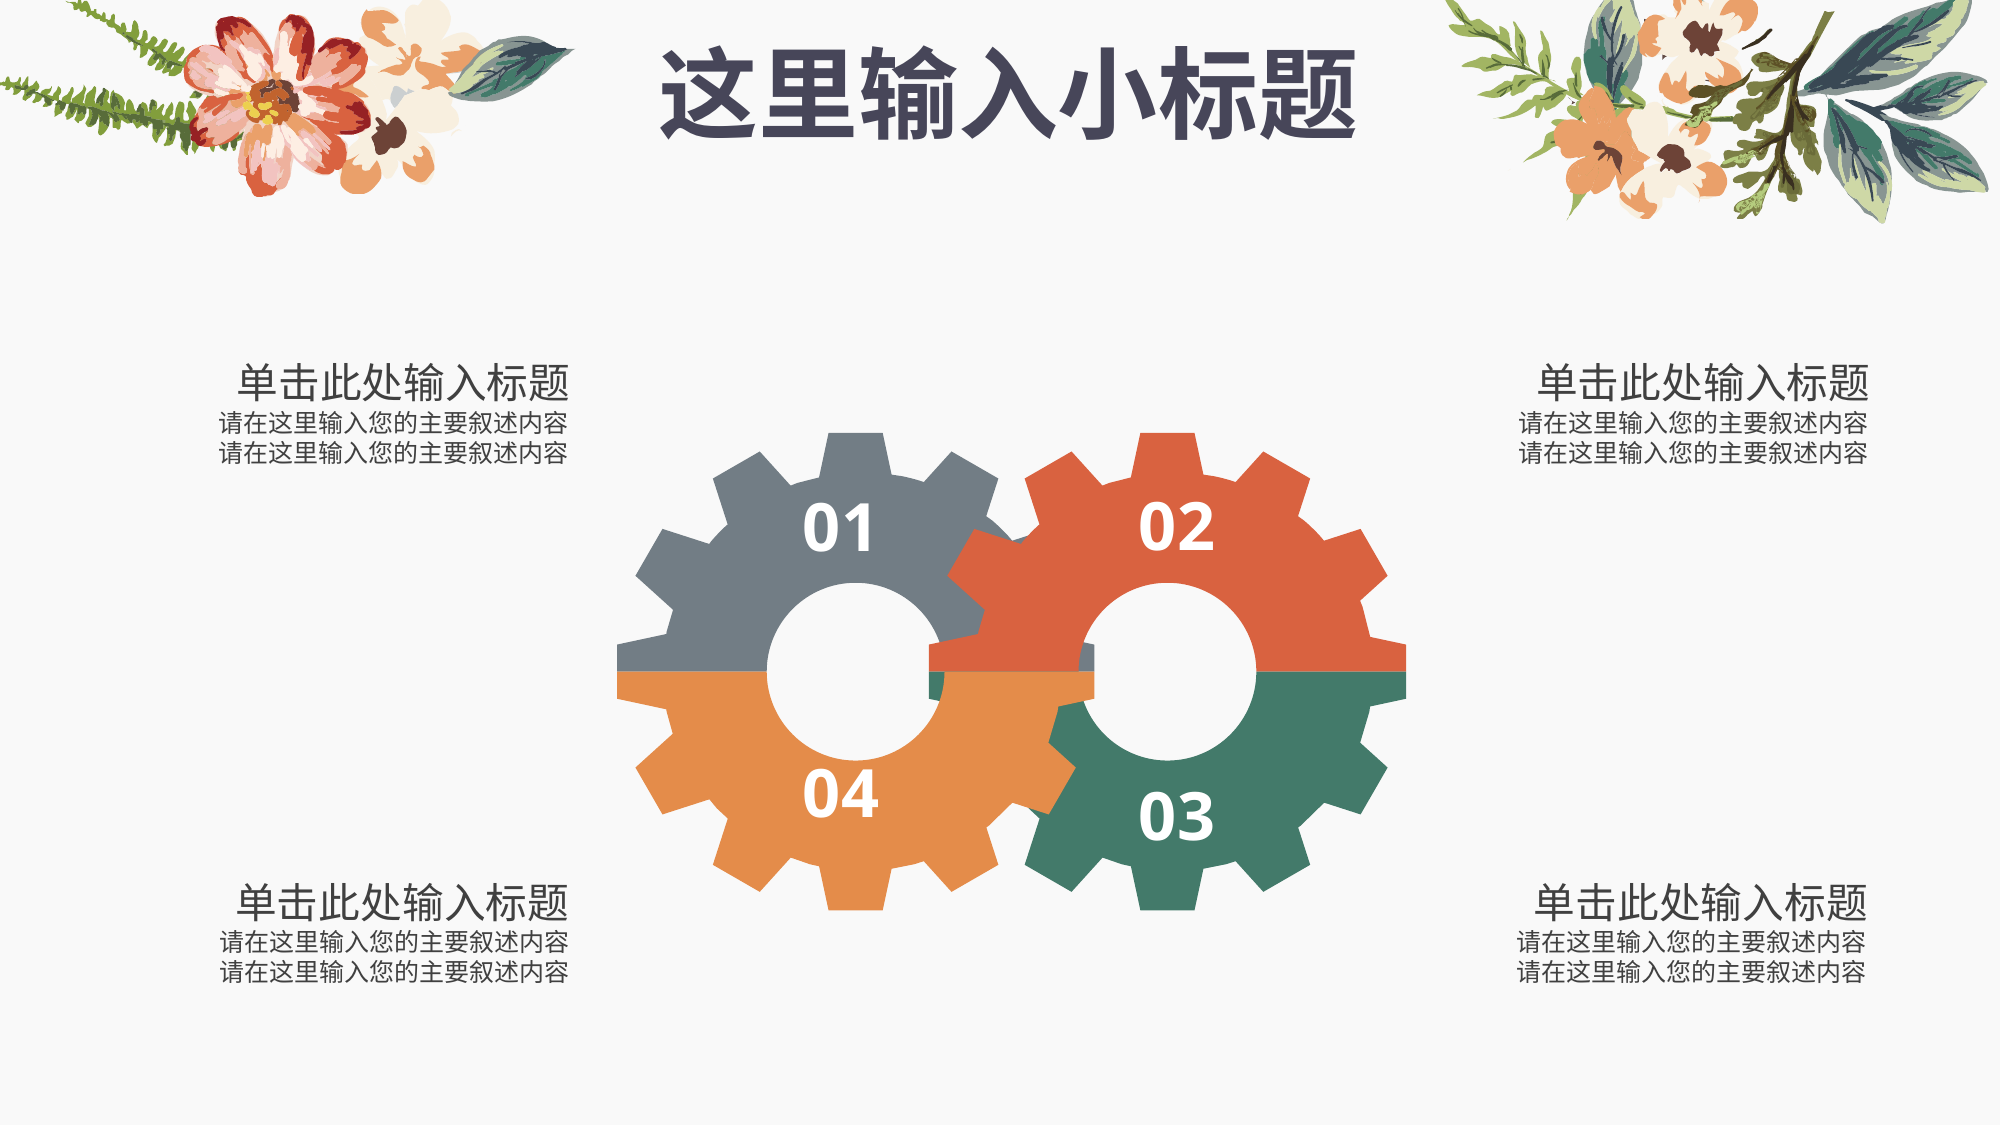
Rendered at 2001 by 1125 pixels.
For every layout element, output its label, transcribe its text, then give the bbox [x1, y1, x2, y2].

text_box 这里输入小标题 [643, 23, 1374, 159]
picture [1441, 0, 1990, 224]
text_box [616, 671, 1095, 911]
text_box 单击此处输入标题 请在这里输入您的主要叙述内容 请在这里输入您的主要叙述内容 [204, 869, 585, 1085]
picture [0, 0, 577, 197]
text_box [616, 432, 928, 671]
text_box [1095, 671, 1407, 911]
text_box 单击此处输入标题 请在这里输入您的主要叙述内容 请在这里输入您的主要叙述内容 [1504, 349, 1886, 555]
text_box 单击此处输入标题 请在这里输入您的主要叙述内容 请在这里输入您的主要叙述内容 [1501, 869, 1883, 1074]
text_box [928, 432, 1407, 671]
text_box 单击此处输入标题 请在这里输入您的主要叙述内容 请在这里输入您的主要叙述内容 [204, 349, 586, 555]
